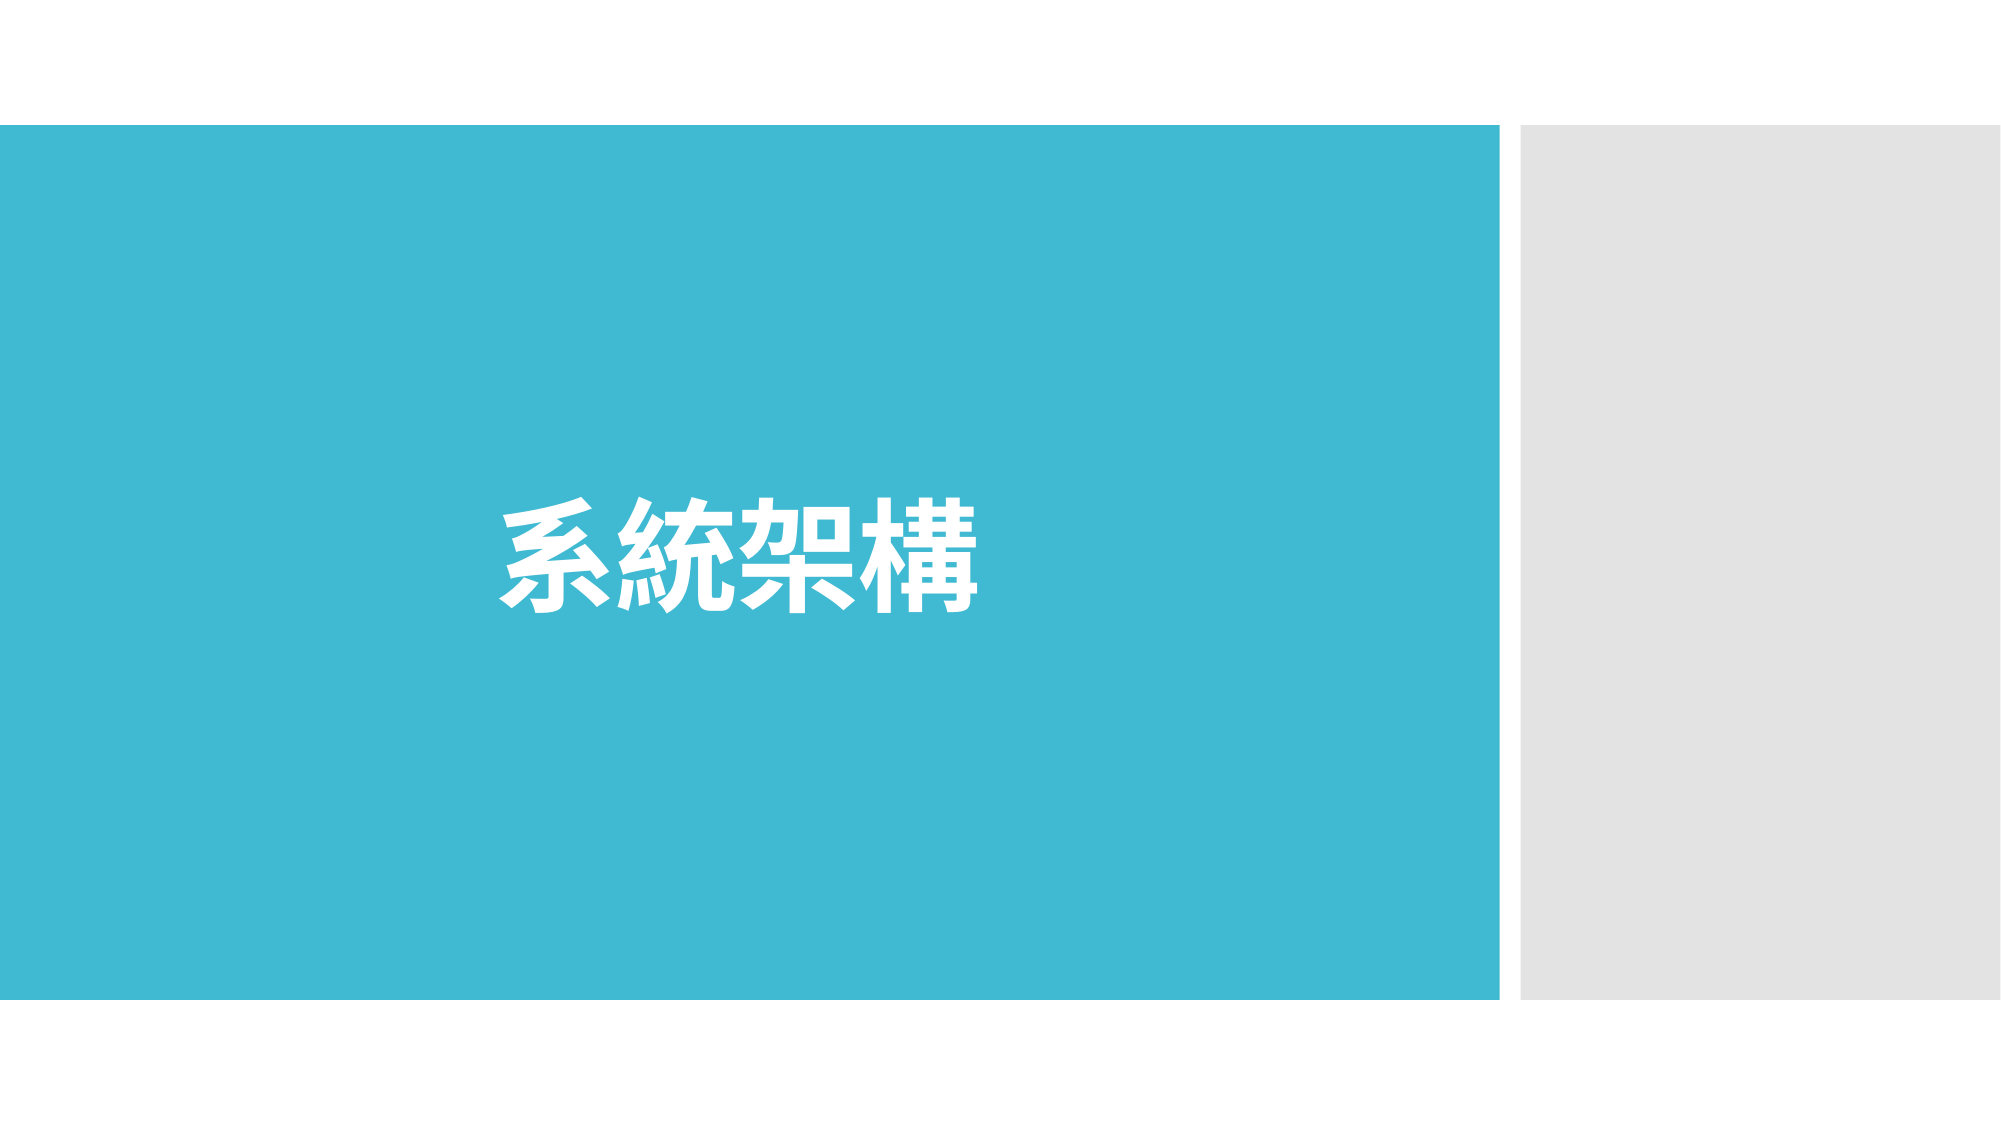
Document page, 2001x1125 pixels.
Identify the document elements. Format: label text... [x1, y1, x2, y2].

text_box 系統架構 [0, 464, 1486, 637]
